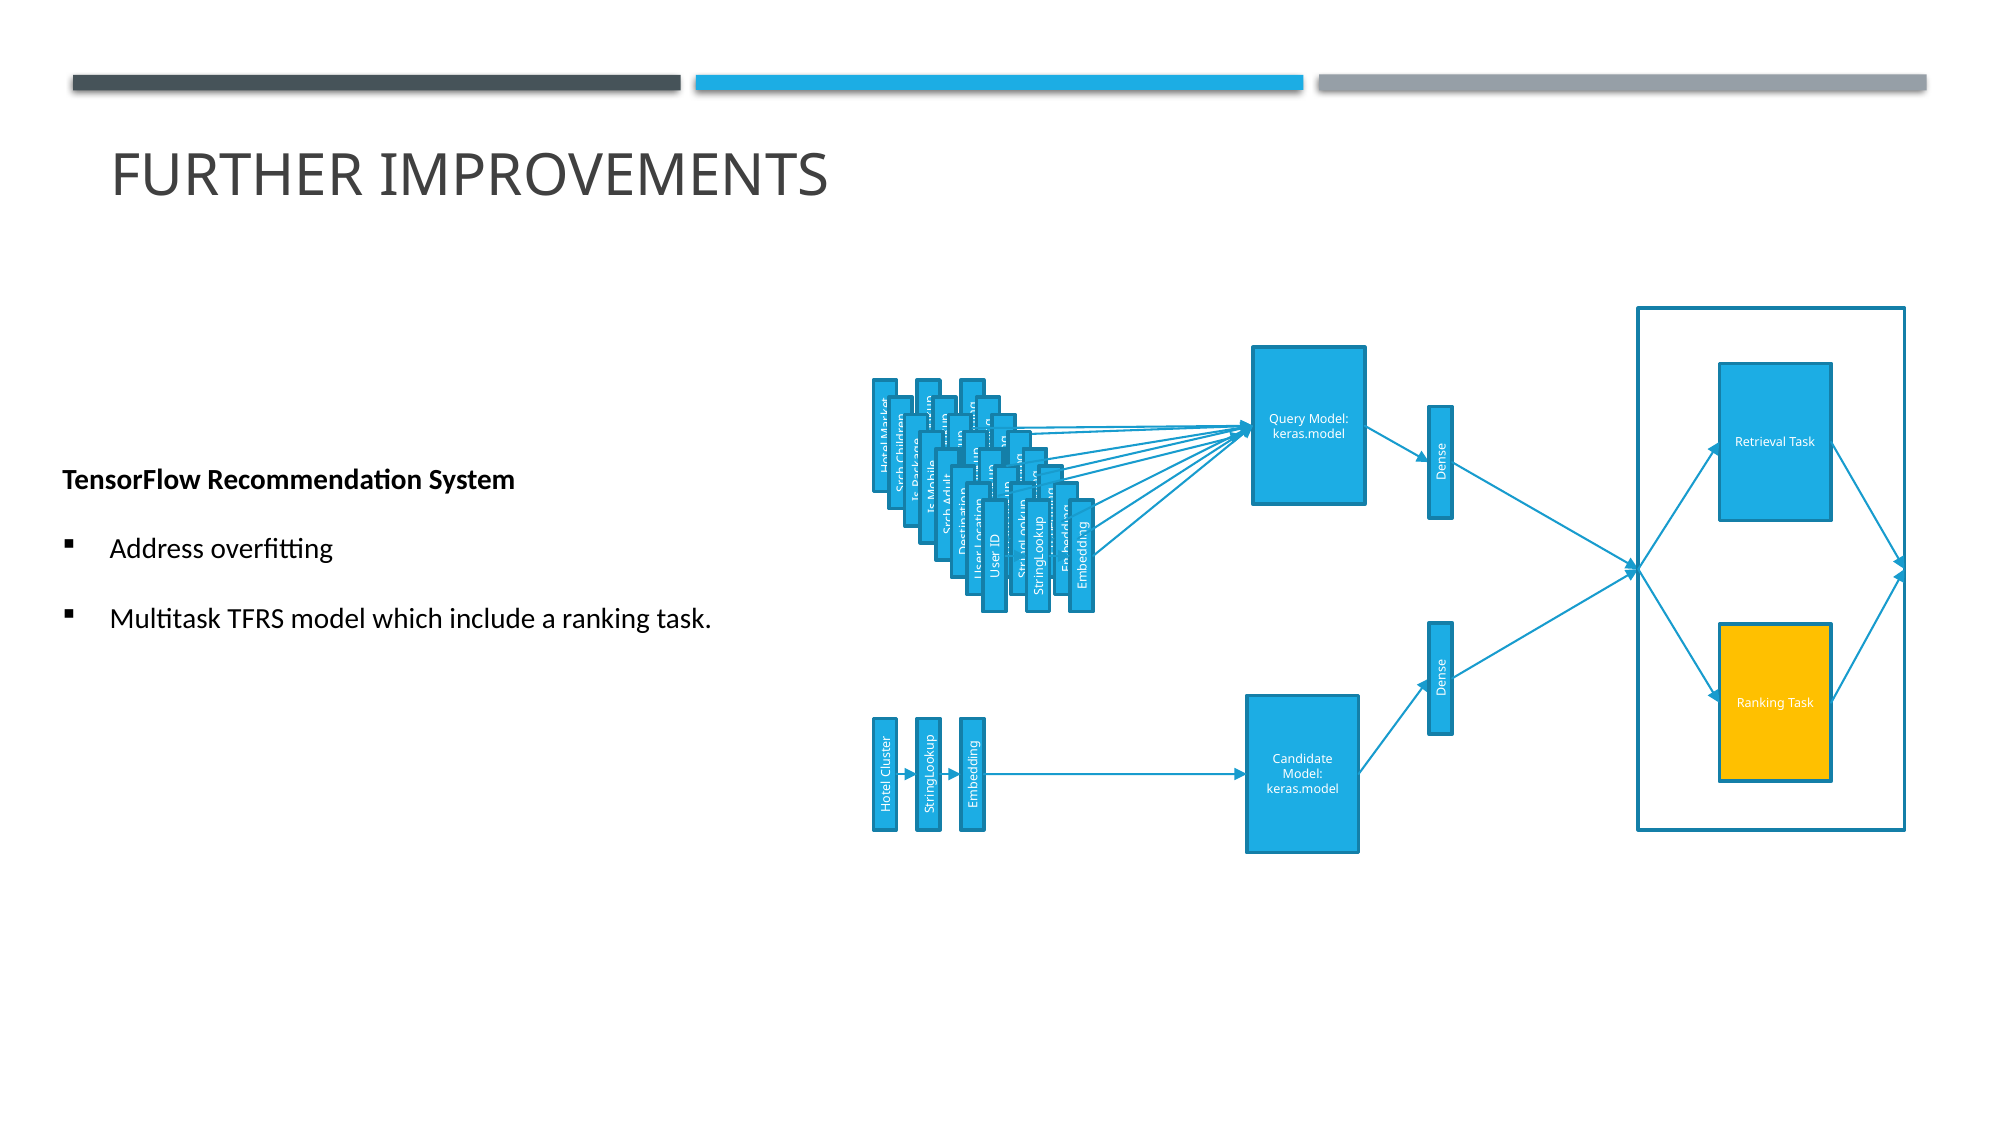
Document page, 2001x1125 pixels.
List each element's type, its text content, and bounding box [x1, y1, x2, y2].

title FURTHER IMPROVEMENTS [95, 115, 1905, 215]
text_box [872, 307, 1906, 854]
text_box TensorFlow Recommendation System Address overfitting Multitask TFRS model which include a ranking task. [47, 452, 867, 643]
